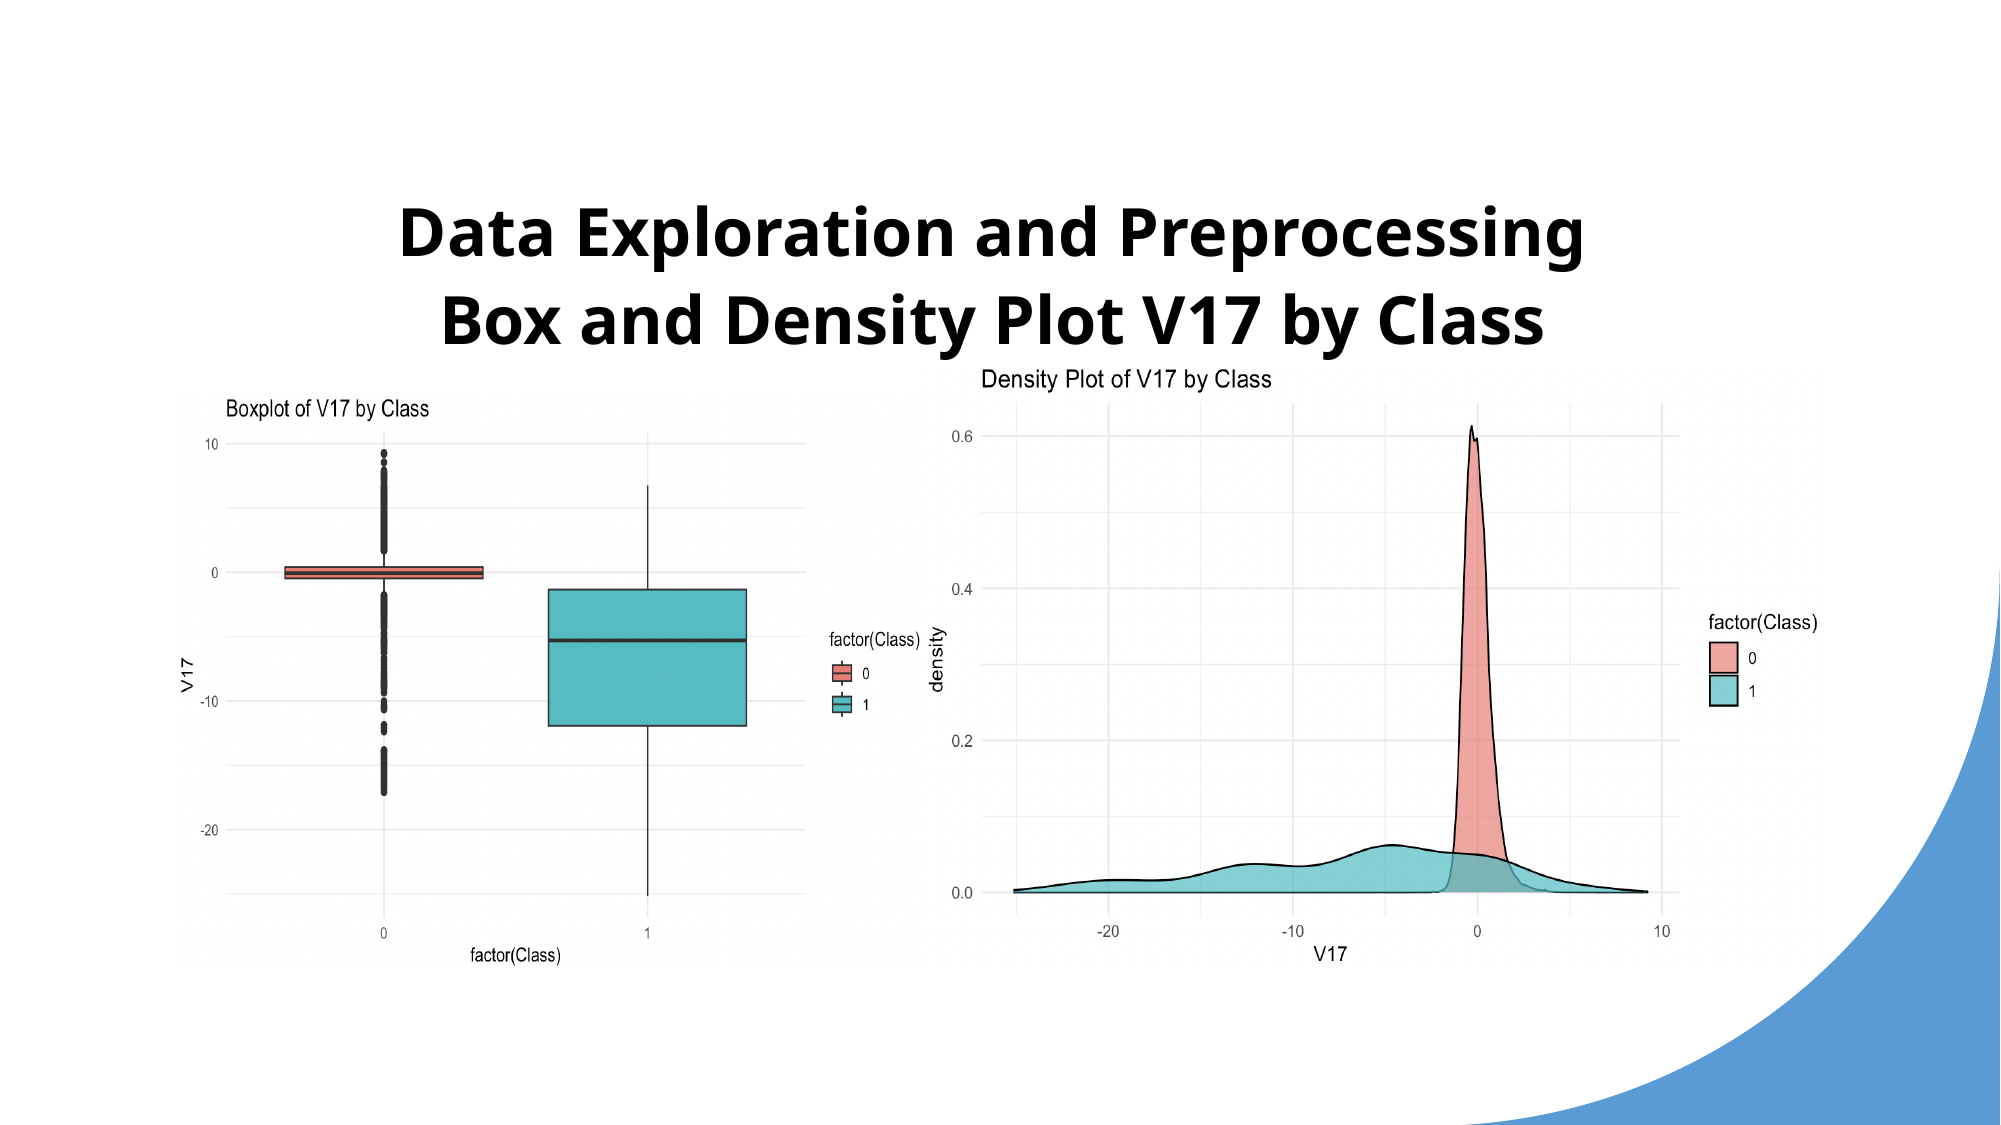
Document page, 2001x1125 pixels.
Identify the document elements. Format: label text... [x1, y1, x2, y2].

title Data Exploration and Preprocessing Box and Density Plot V17 by Class [176, 118, 1809, 366]
picture [921, 365, 1824, 968]
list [176, 391, 921, 968]
